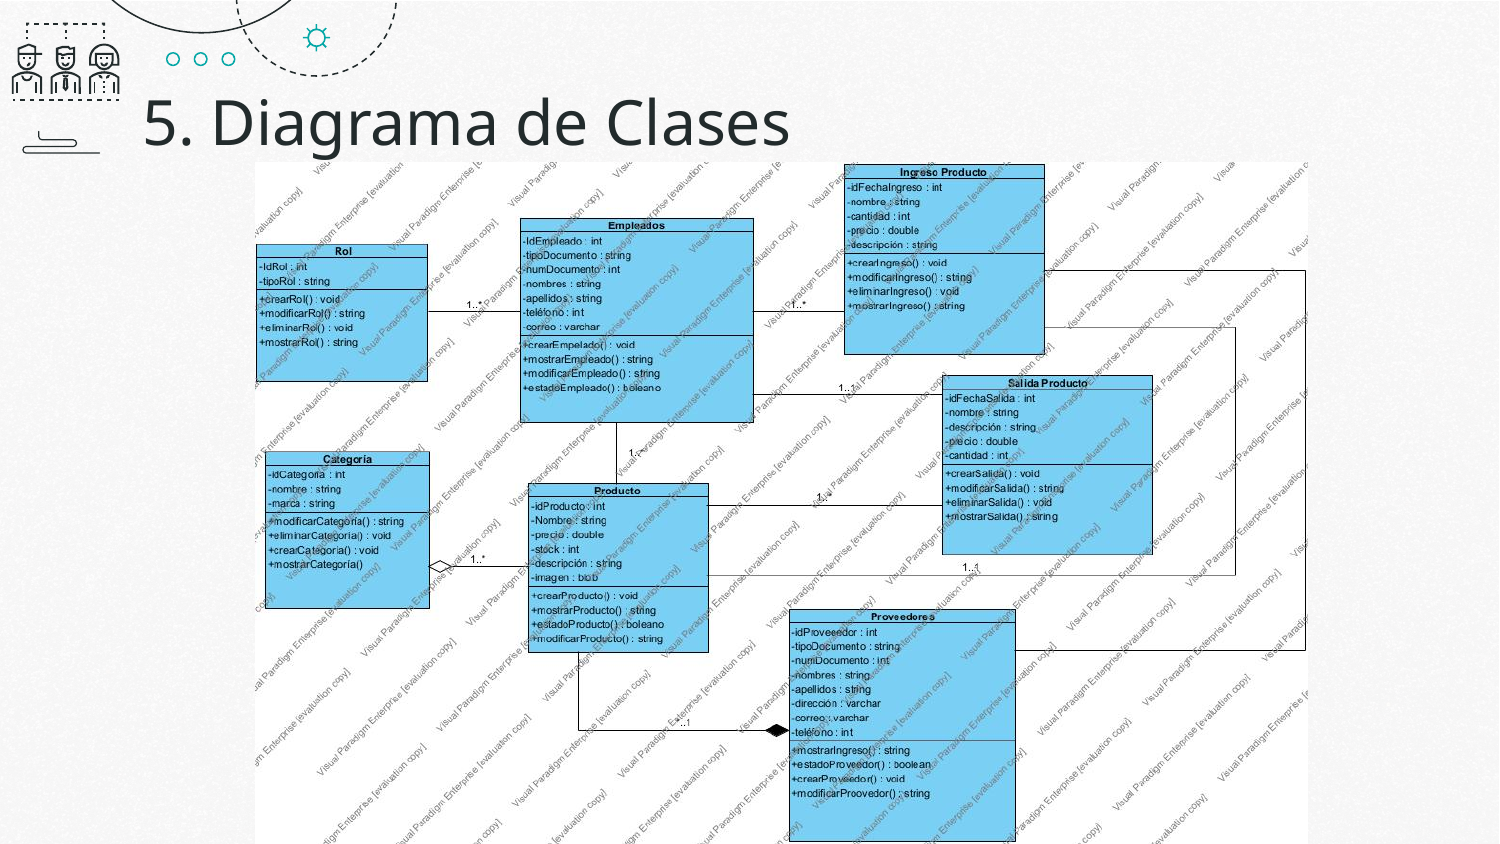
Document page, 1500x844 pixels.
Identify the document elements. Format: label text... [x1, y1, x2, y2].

picture [255, 161, 1308, 844]
title 5. Diagrama de Clases [127, 68, 1392, 163]
